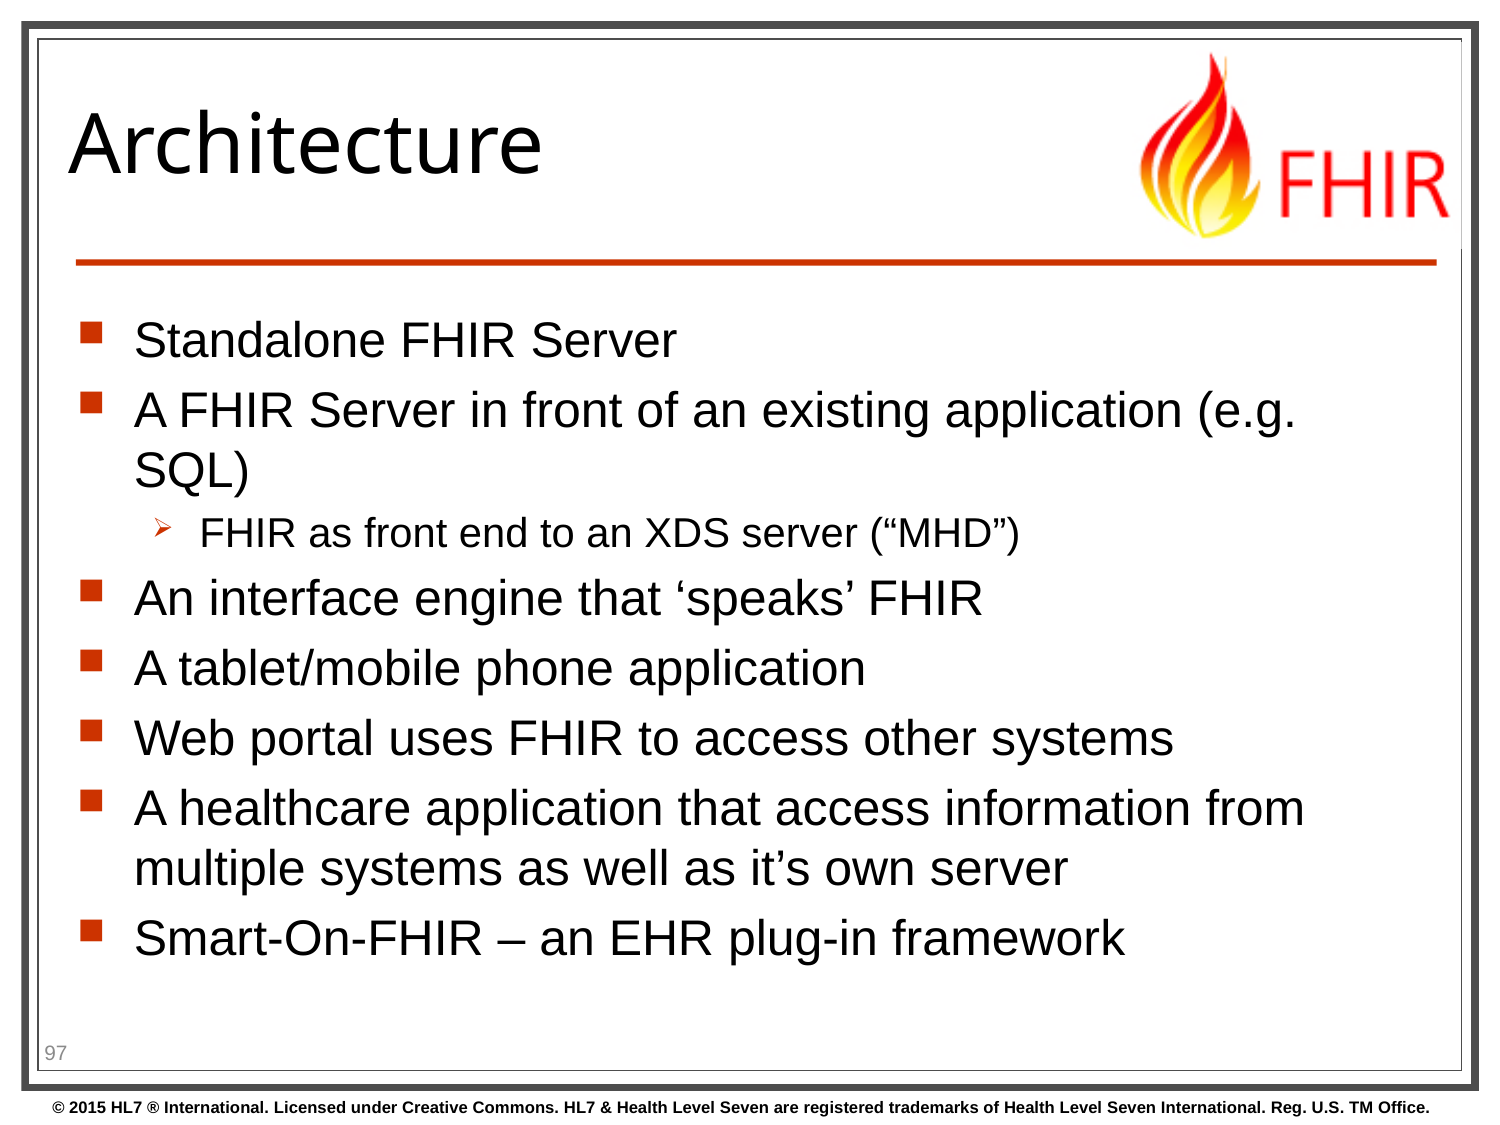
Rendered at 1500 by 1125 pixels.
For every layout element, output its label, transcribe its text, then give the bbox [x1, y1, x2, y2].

picture [1128, 42, 1462, 249]
slide_number 97 [29, 1034, 148, 1071]
list Standalone FHIR Server A FHIR Server in front of an existing application (e.g. SQL) FHIR as front end to an XDS server (“MHD”) An interface engine that ‘speaks’ FHIR A tablet/mobile phone application Web portal uses FHIR to access other systems A healthcare application that access information from multiple systems as well as it’s own server Smart-On-FHIR – an EHR plug-in framework [62, 299, 1438, 1035]
title Architecture [53, 54, 1128, 244]
